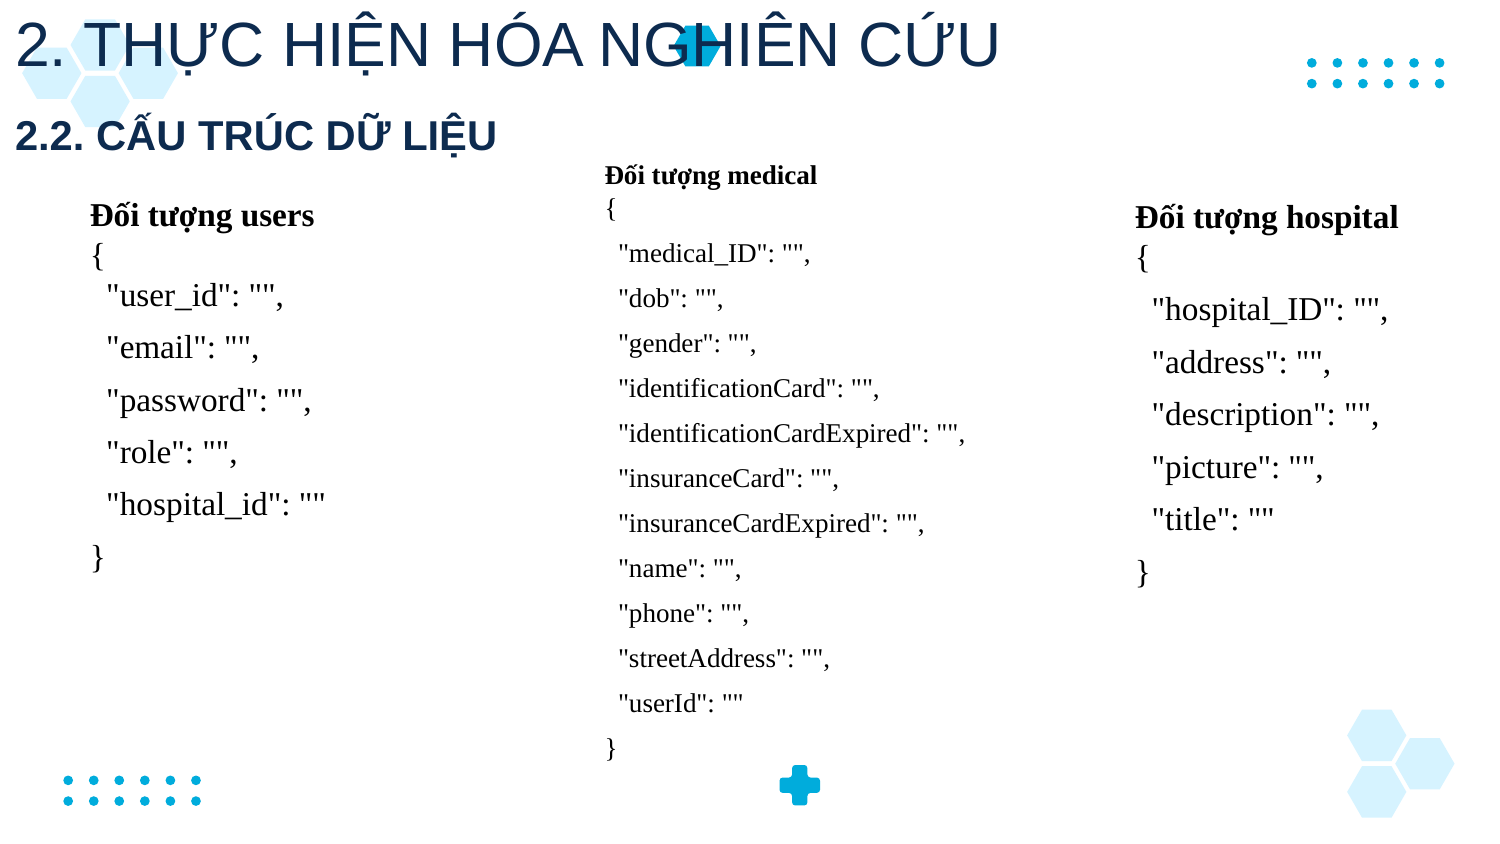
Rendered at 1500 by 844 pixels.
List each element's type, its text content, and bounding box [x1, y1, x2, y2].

text_box Đối tượng medical { "medical_ID": "", "dob": "", "gender": "", "identificationCard": "", "identificationCardExpired": "", "insuranceCard": "", "insuranceCardExpired": "", "name": "", "phone": "", "streetAddress": "", "userId": "" } [514, 150, 991, 767]
title 2. THỰC HIỆN HÓA NGHIÊN CỨU [0, 0, 1500, 93]
text_box Đối tượng users { "user_id": "", "email": "", "password": "", "role": "", "hospital_id": "" } [0, 185, 395, 583]
text_box 2.2. CẤU TRÚC DỮ LIỆU [0, 93, 1500, 188]
text_box Đối tượng hospital { "hospital_ID": "", "address": "", "description": "", "picture": "", "title": "" } [1045, 187, 1453, 598]
